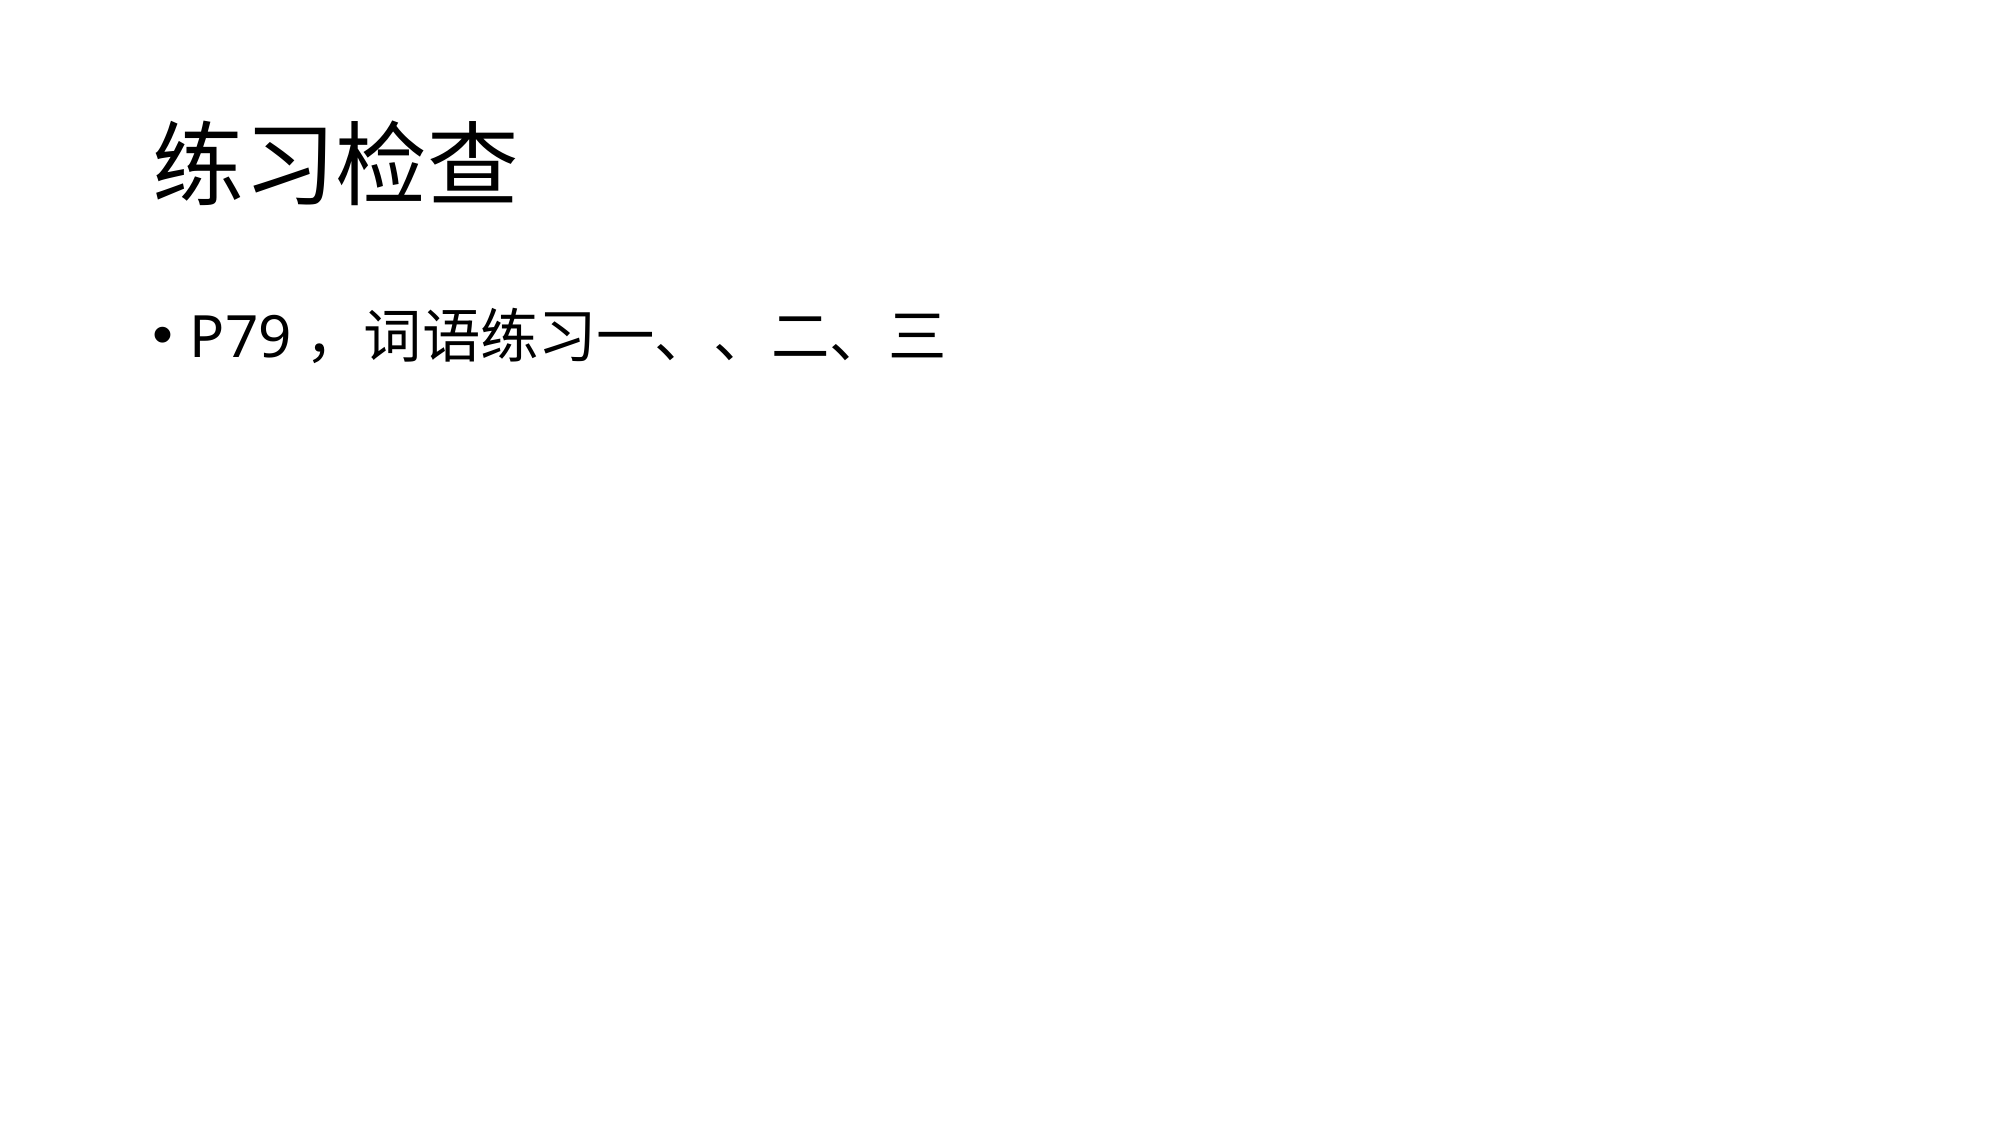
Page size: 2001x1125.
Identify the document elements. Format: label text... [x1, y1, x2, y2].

title 练习检查 [137, 59, 1863, 278]
list P79，词语练习一、、二、三 [137, 299, 1863, 1014]
